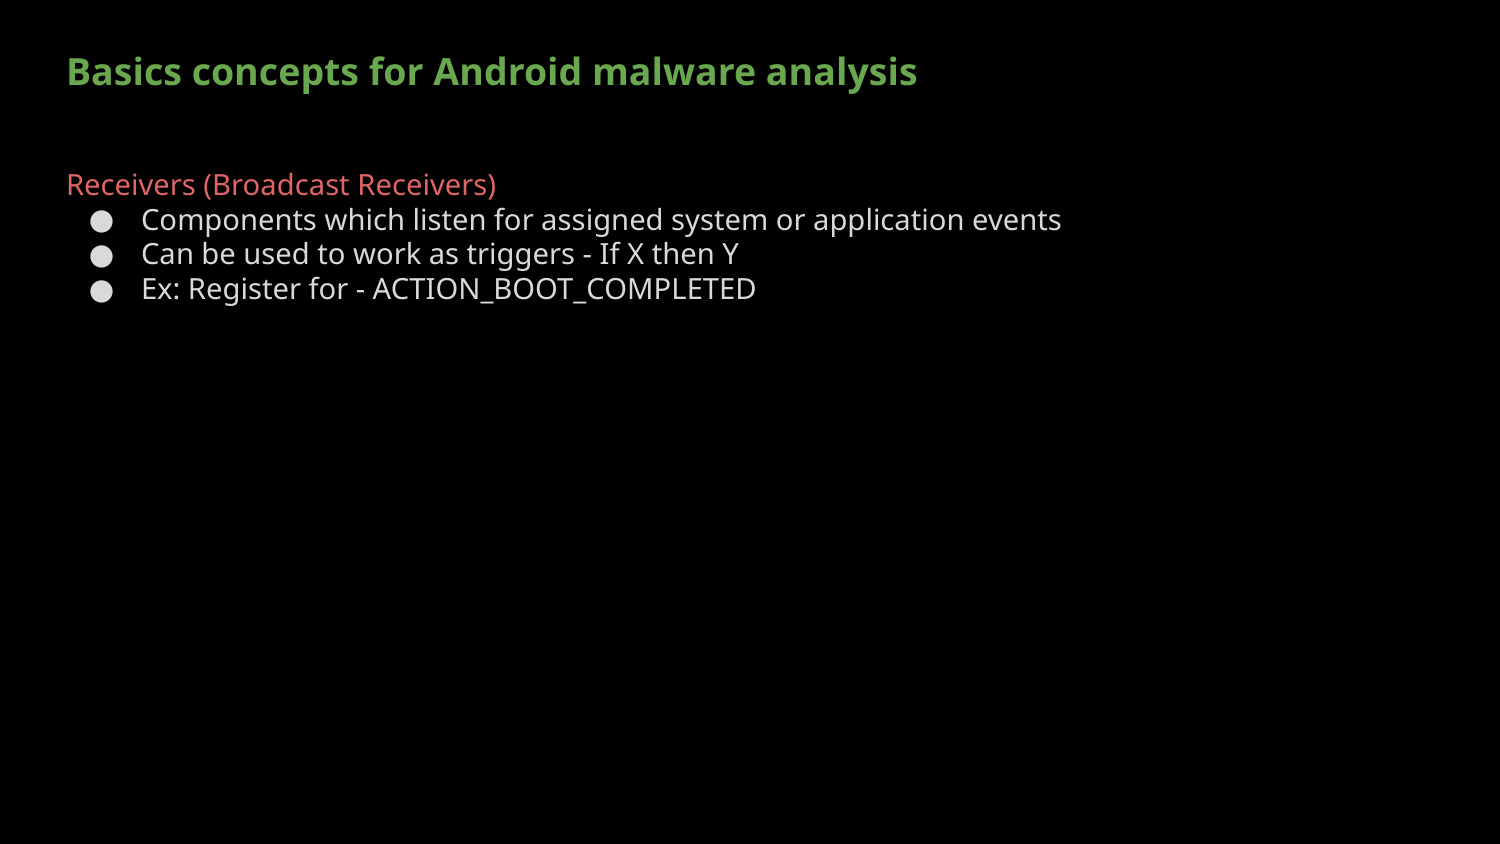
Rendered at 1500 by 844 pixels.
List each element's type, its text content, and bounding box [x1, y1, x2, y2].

text_box Basics concepts for Android malware analysis [51, 33, 1254, 117]
text_box Receivers (Broadcast Receivers) Components which listen for assigned system or application events Can be used to work as triggers - If X then Y Ex: Register for - ACTION_BOOT_COMPLETED [51, 150, 1297, 684]
